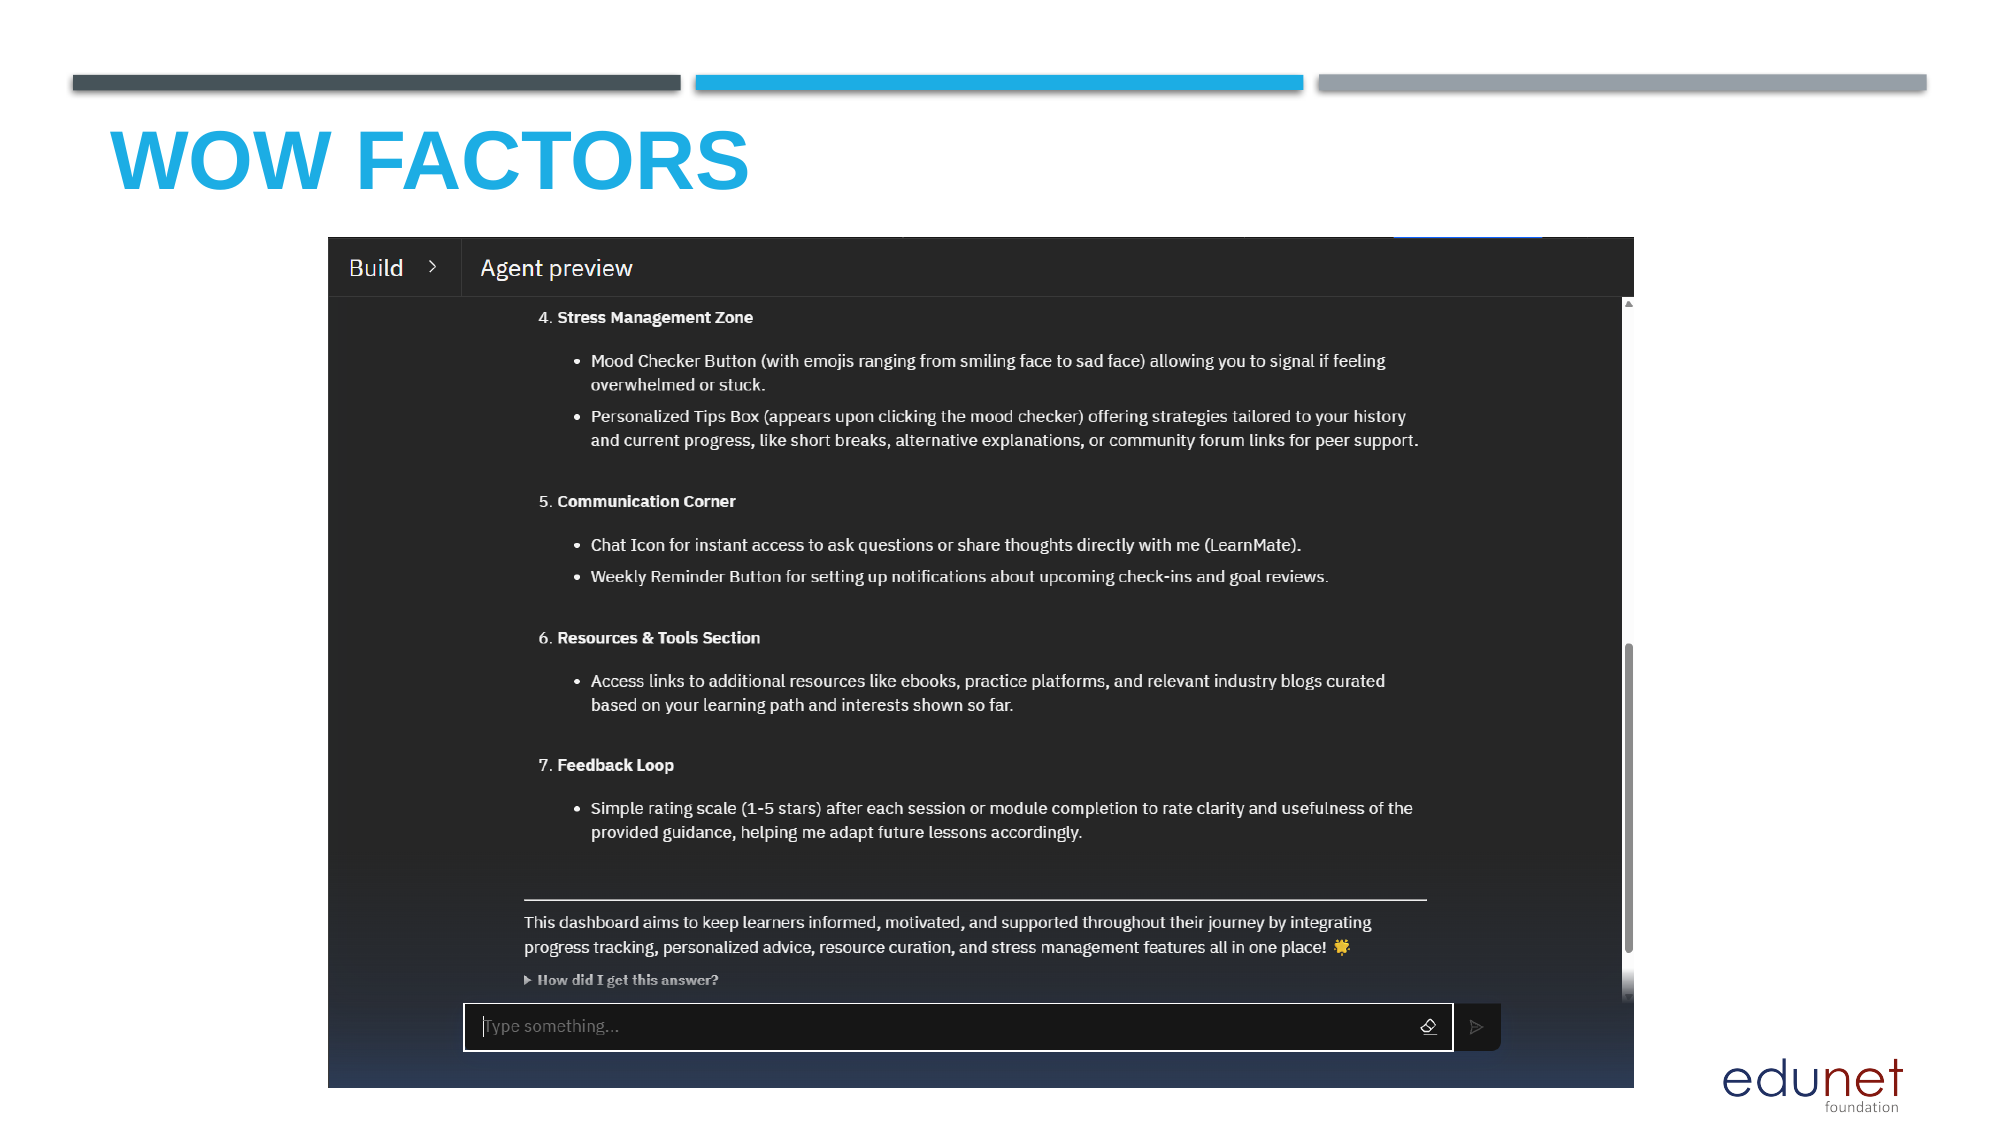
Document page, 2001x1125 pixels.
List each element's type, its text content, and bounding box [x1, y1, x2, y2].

picture [1719, 1056, 1905, 1116]
title Wow factors [95, 126, 1905, 214]
picture [328, 236, 1635, 1089]
